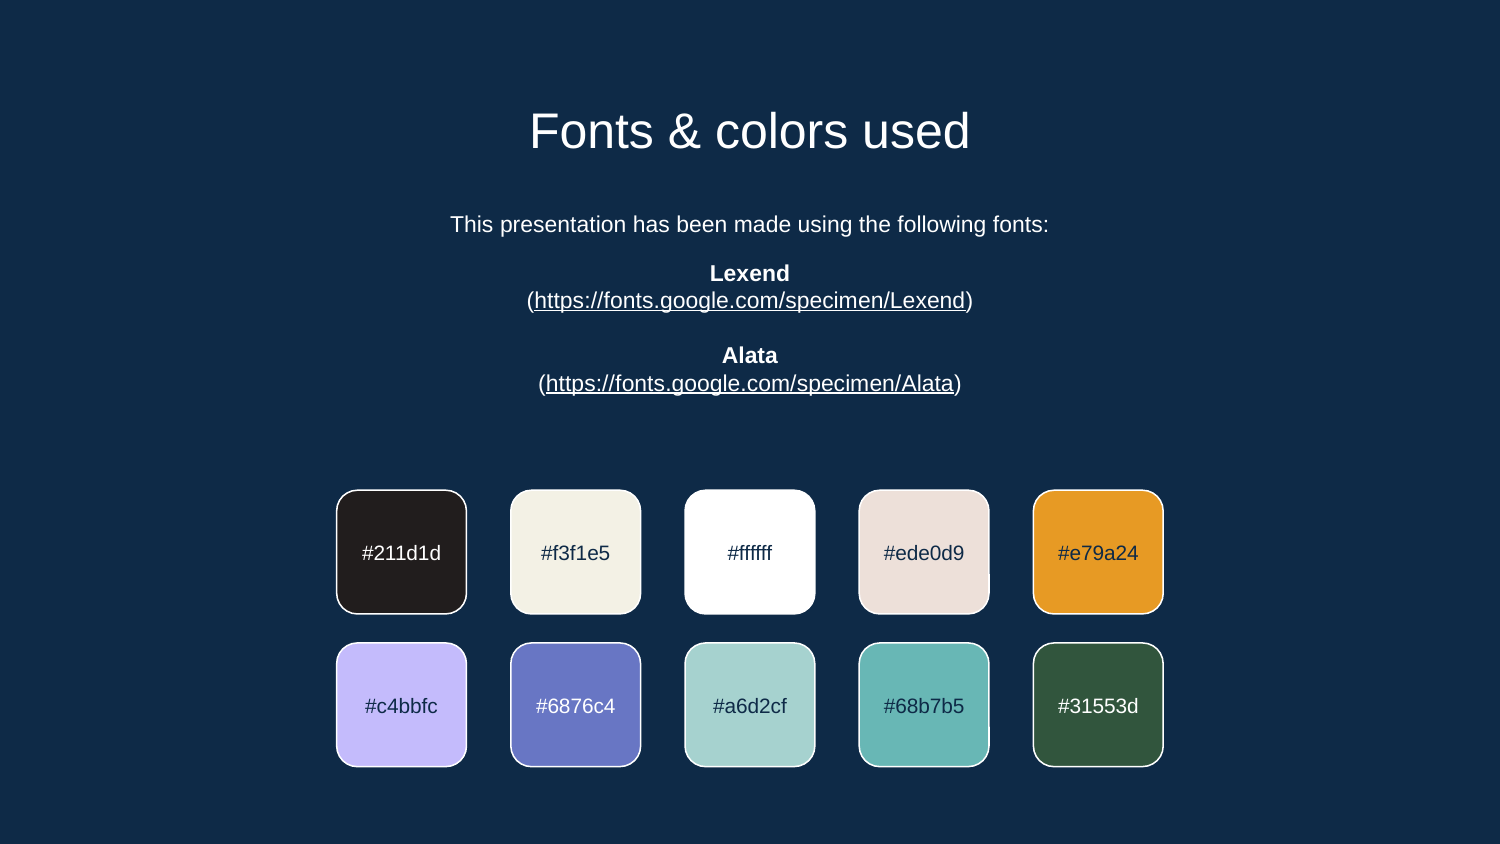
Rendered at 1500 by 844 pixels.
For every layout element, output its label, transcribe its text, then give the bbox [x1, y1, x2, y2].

text_box [336, 490, 467, 515]
text_box [1033, 642, 1164, 668]
text_box [510, 490, 641, 515]
text_box #ffffff [685, 515, 815, 589]
text_box [685, 741, 815, 767]
text_box [336, 741, 467, 767]
text_box #211d1d [336, 515, 467, 589]
text_box [685, 589, 815, 614]
text_box [510, 642, 641, 668]
text_box [336, 642, 467, 668]
text_box [510, 741, 641, 767]
text_box [685, 490, 815, 515]
text_box [685, 642, 815, 668]
text_box [1033, 589, 1164, 614]
text_box [859, 741, 989, 767]
text_box #68b7b5 [859, 668, 989, 741]
text_box #c4bbfc [336, 668, 467, 741]
text_box [859, 642, 989, 668]
text_box #6876c4 [510, 668, 641, 741]
text_box [510, 589, 641, 614]
text_box #ede0d9 [859, 515, 989, 589]
text_box [859, 589, 989, 614]
text_box [1033, 741, 1164, 767]
text_box [1033, 490, 1164, 515]
text_box #31553d [1033, 668, 1164, 741]
text_box #a6d2cf [685, 668, 815, 741]
list This presentation has been made using the following fonts: Lexend (https://fonts.google.com/specimen/Lexend) Alata (https://fonts.google.com/specimen/Alata) [117, 194, 1383, 436]
title Fonts & colors used [117, 83, 1383, 163]
text_box [336, 589, 467, 614]
text_box #f3f1e5 [510, 515, 641, 589]
text_box [859, 490, 989, 515]
text_box #e79a24 [1033, 515, 1164, 589]
